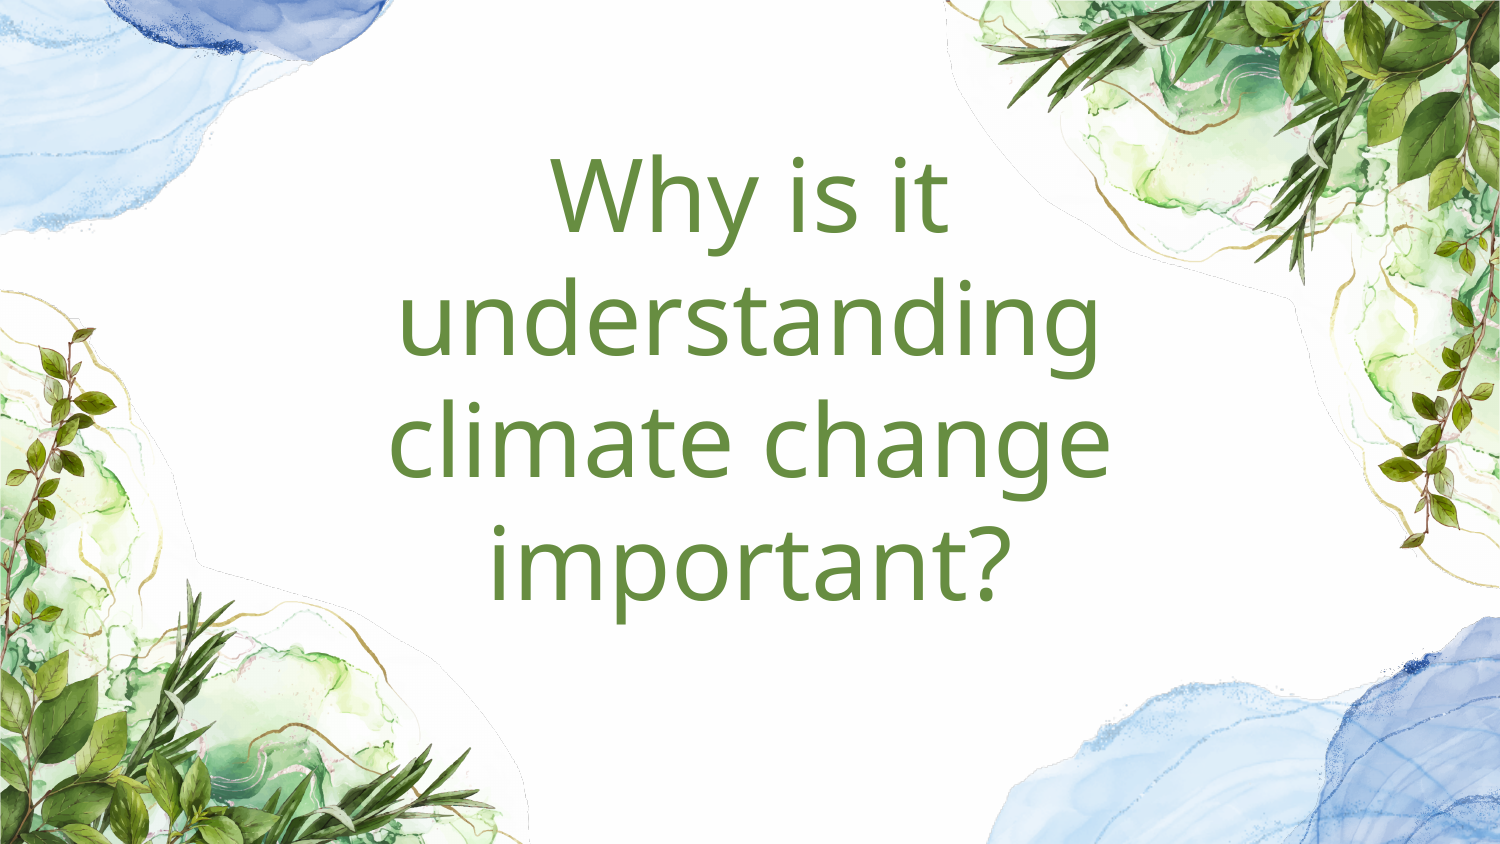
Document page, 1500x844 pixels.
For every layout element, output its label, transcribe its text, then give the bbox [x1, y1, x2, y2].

picture [54, 0, 435, 142]
picture [943, 0, 1500, 844]
picture [0, 289, 532, 844]
title Why is it understanding climate change important? [275, 228, 1225, 524]
